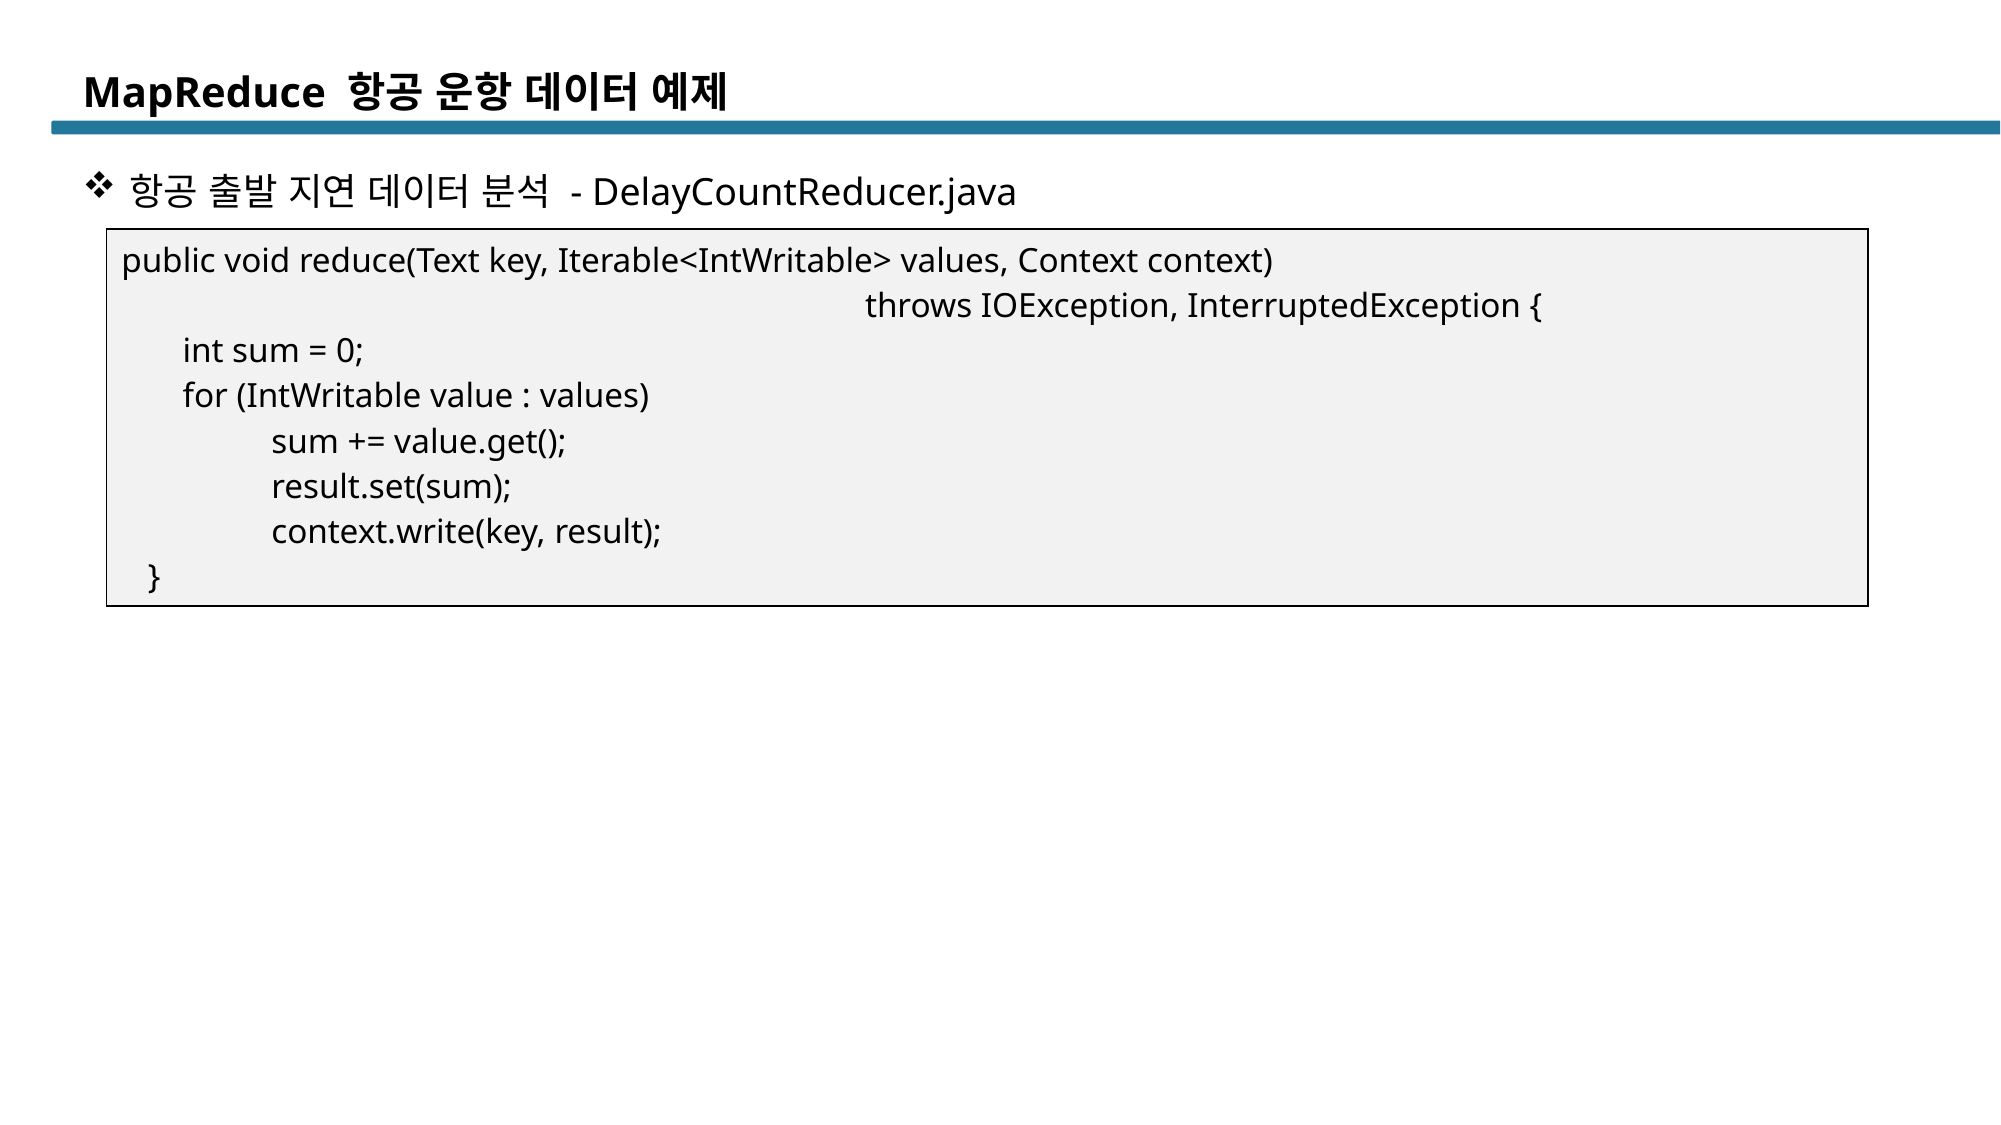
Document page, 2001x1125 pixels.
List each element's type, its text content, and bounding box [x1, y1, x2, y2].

text_box 항공 출발 지연 데이터 분석 - DelayCountReducer.java [67, 160, 1442, 220]
title MapReduce 항공 운항 데이터 예제 [67, 63, 1869, 136]
table_header public void reduce(Text key, Iterable<IntWritable> values, Context context) throws IOException, InterruptedException { int sum = 0; for (IntWritable value : values) sum += value.get(); result.set(sum); context.write(key, result); } [107, 230, 1867, 605]
